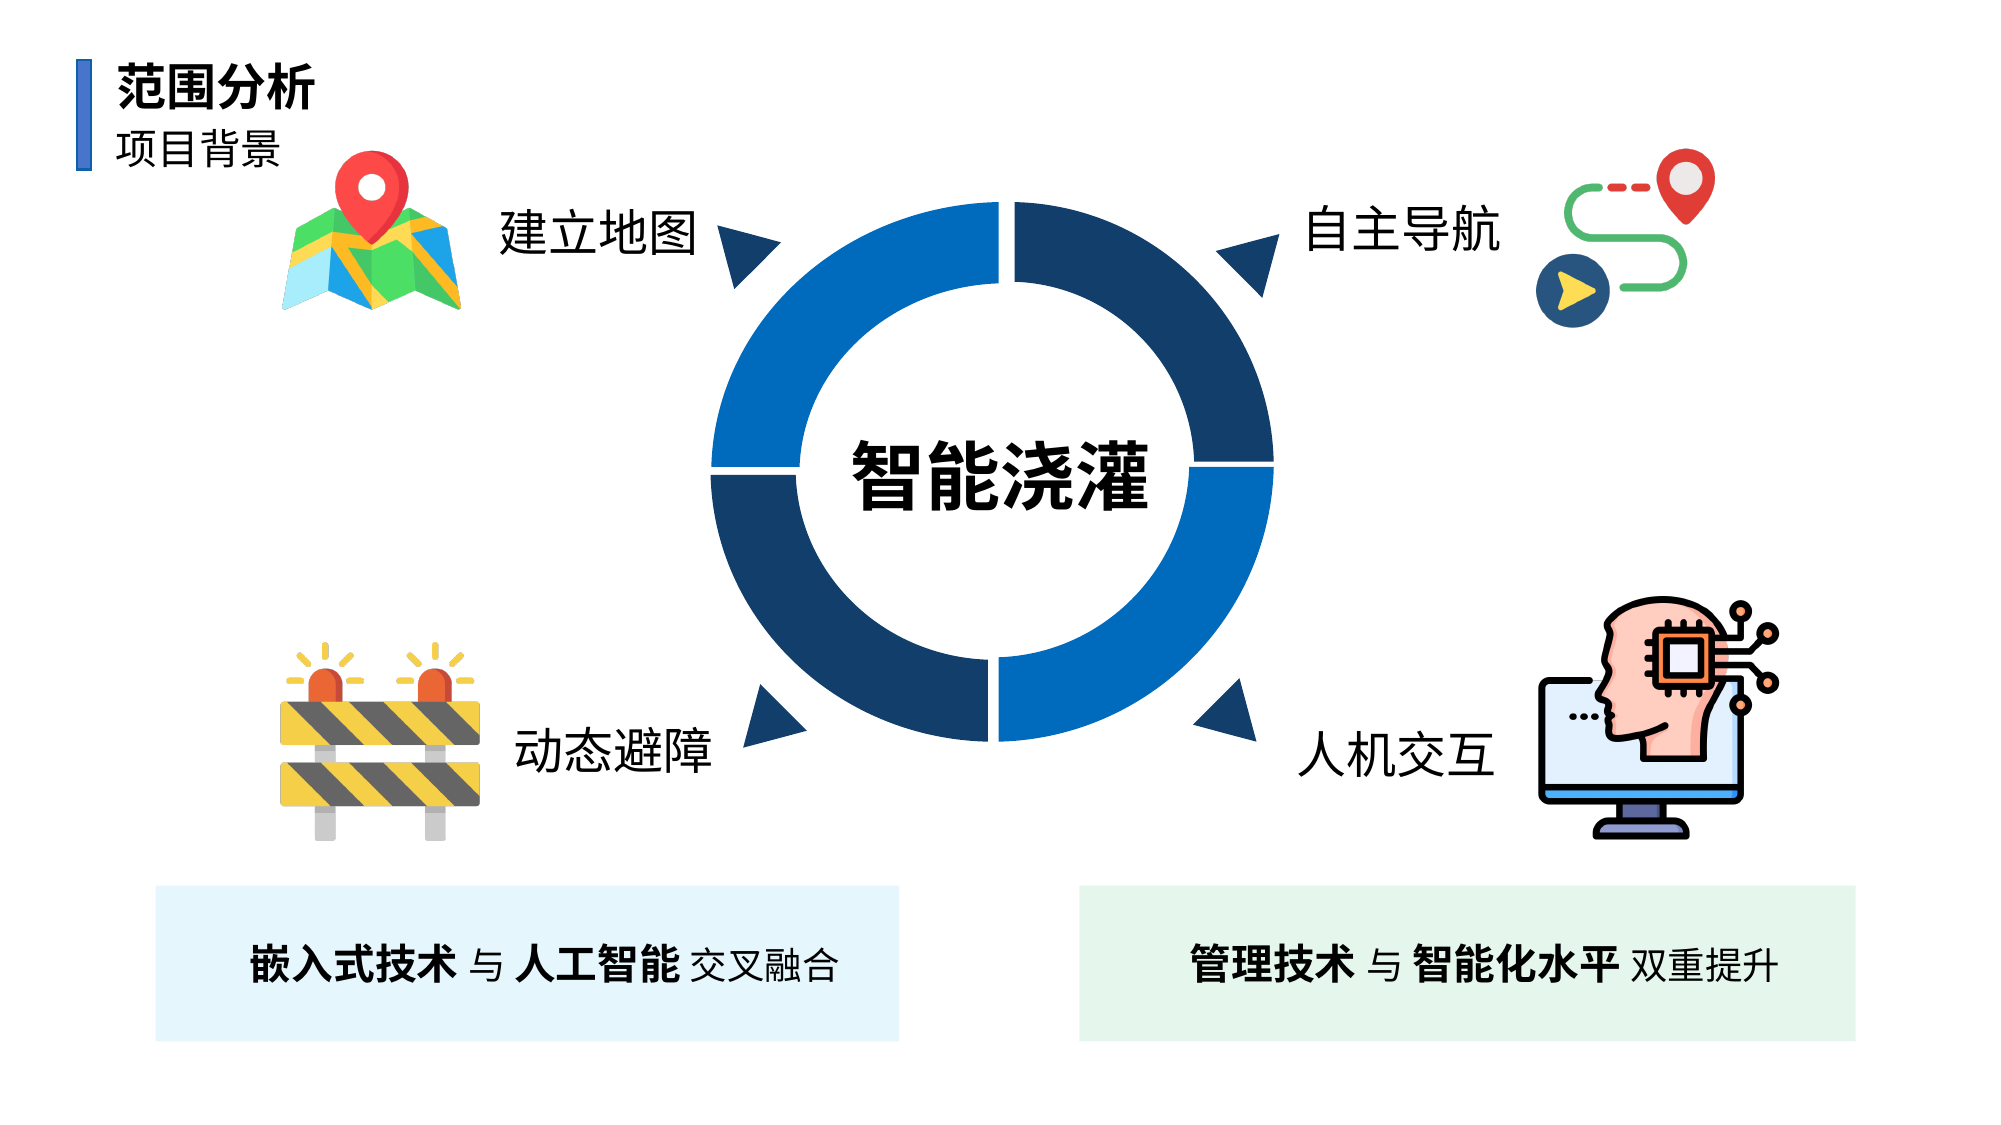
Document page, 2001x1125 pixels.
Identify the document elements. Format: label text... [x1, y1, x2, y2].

picture [280, 642, 480, 842]
text_box [1192, 678, 1250, 731]
picture [282, 140, 461, 320]
text_box [1229, 265, 1272, 298]
text_box 自主导航 [1220, 190, 1535, 265]
text_box [76, 59, 92, 171]
picture [1534, 593, 1782, 842]
text_box 人机交互 [1215, 715, 1534, 791]
text_box [752, 684, 788, 711]
text_box [1014, 202, 1274, 462]
text_box 范围分析 [101, 48, 331, 124]
text_box [710, 474, 988, 742]
text_box 建立地图 [461, 194, 780, 269]
text_box [728, 269, 755, 290]
text_box 项目背景 [100, 115, 298, 181]
text_box 动态避障 [480, 711, 795, 787]
text_box [998, 466, 1274, 742]
picture [1535, 148, 1715, 328]
text_box [795, 718, 807, 734]
text_box 嵌入式技术 与 人工智能 交叉融合 [155, 885, 900, 1042]
text_box 管理技术 与 智能化水平 双重提升 [1079, 885, 1856, 1042]
text_box 智能浇灌 [803, 421, 1198, 527]
text_box [711, 202, 999, 467]
